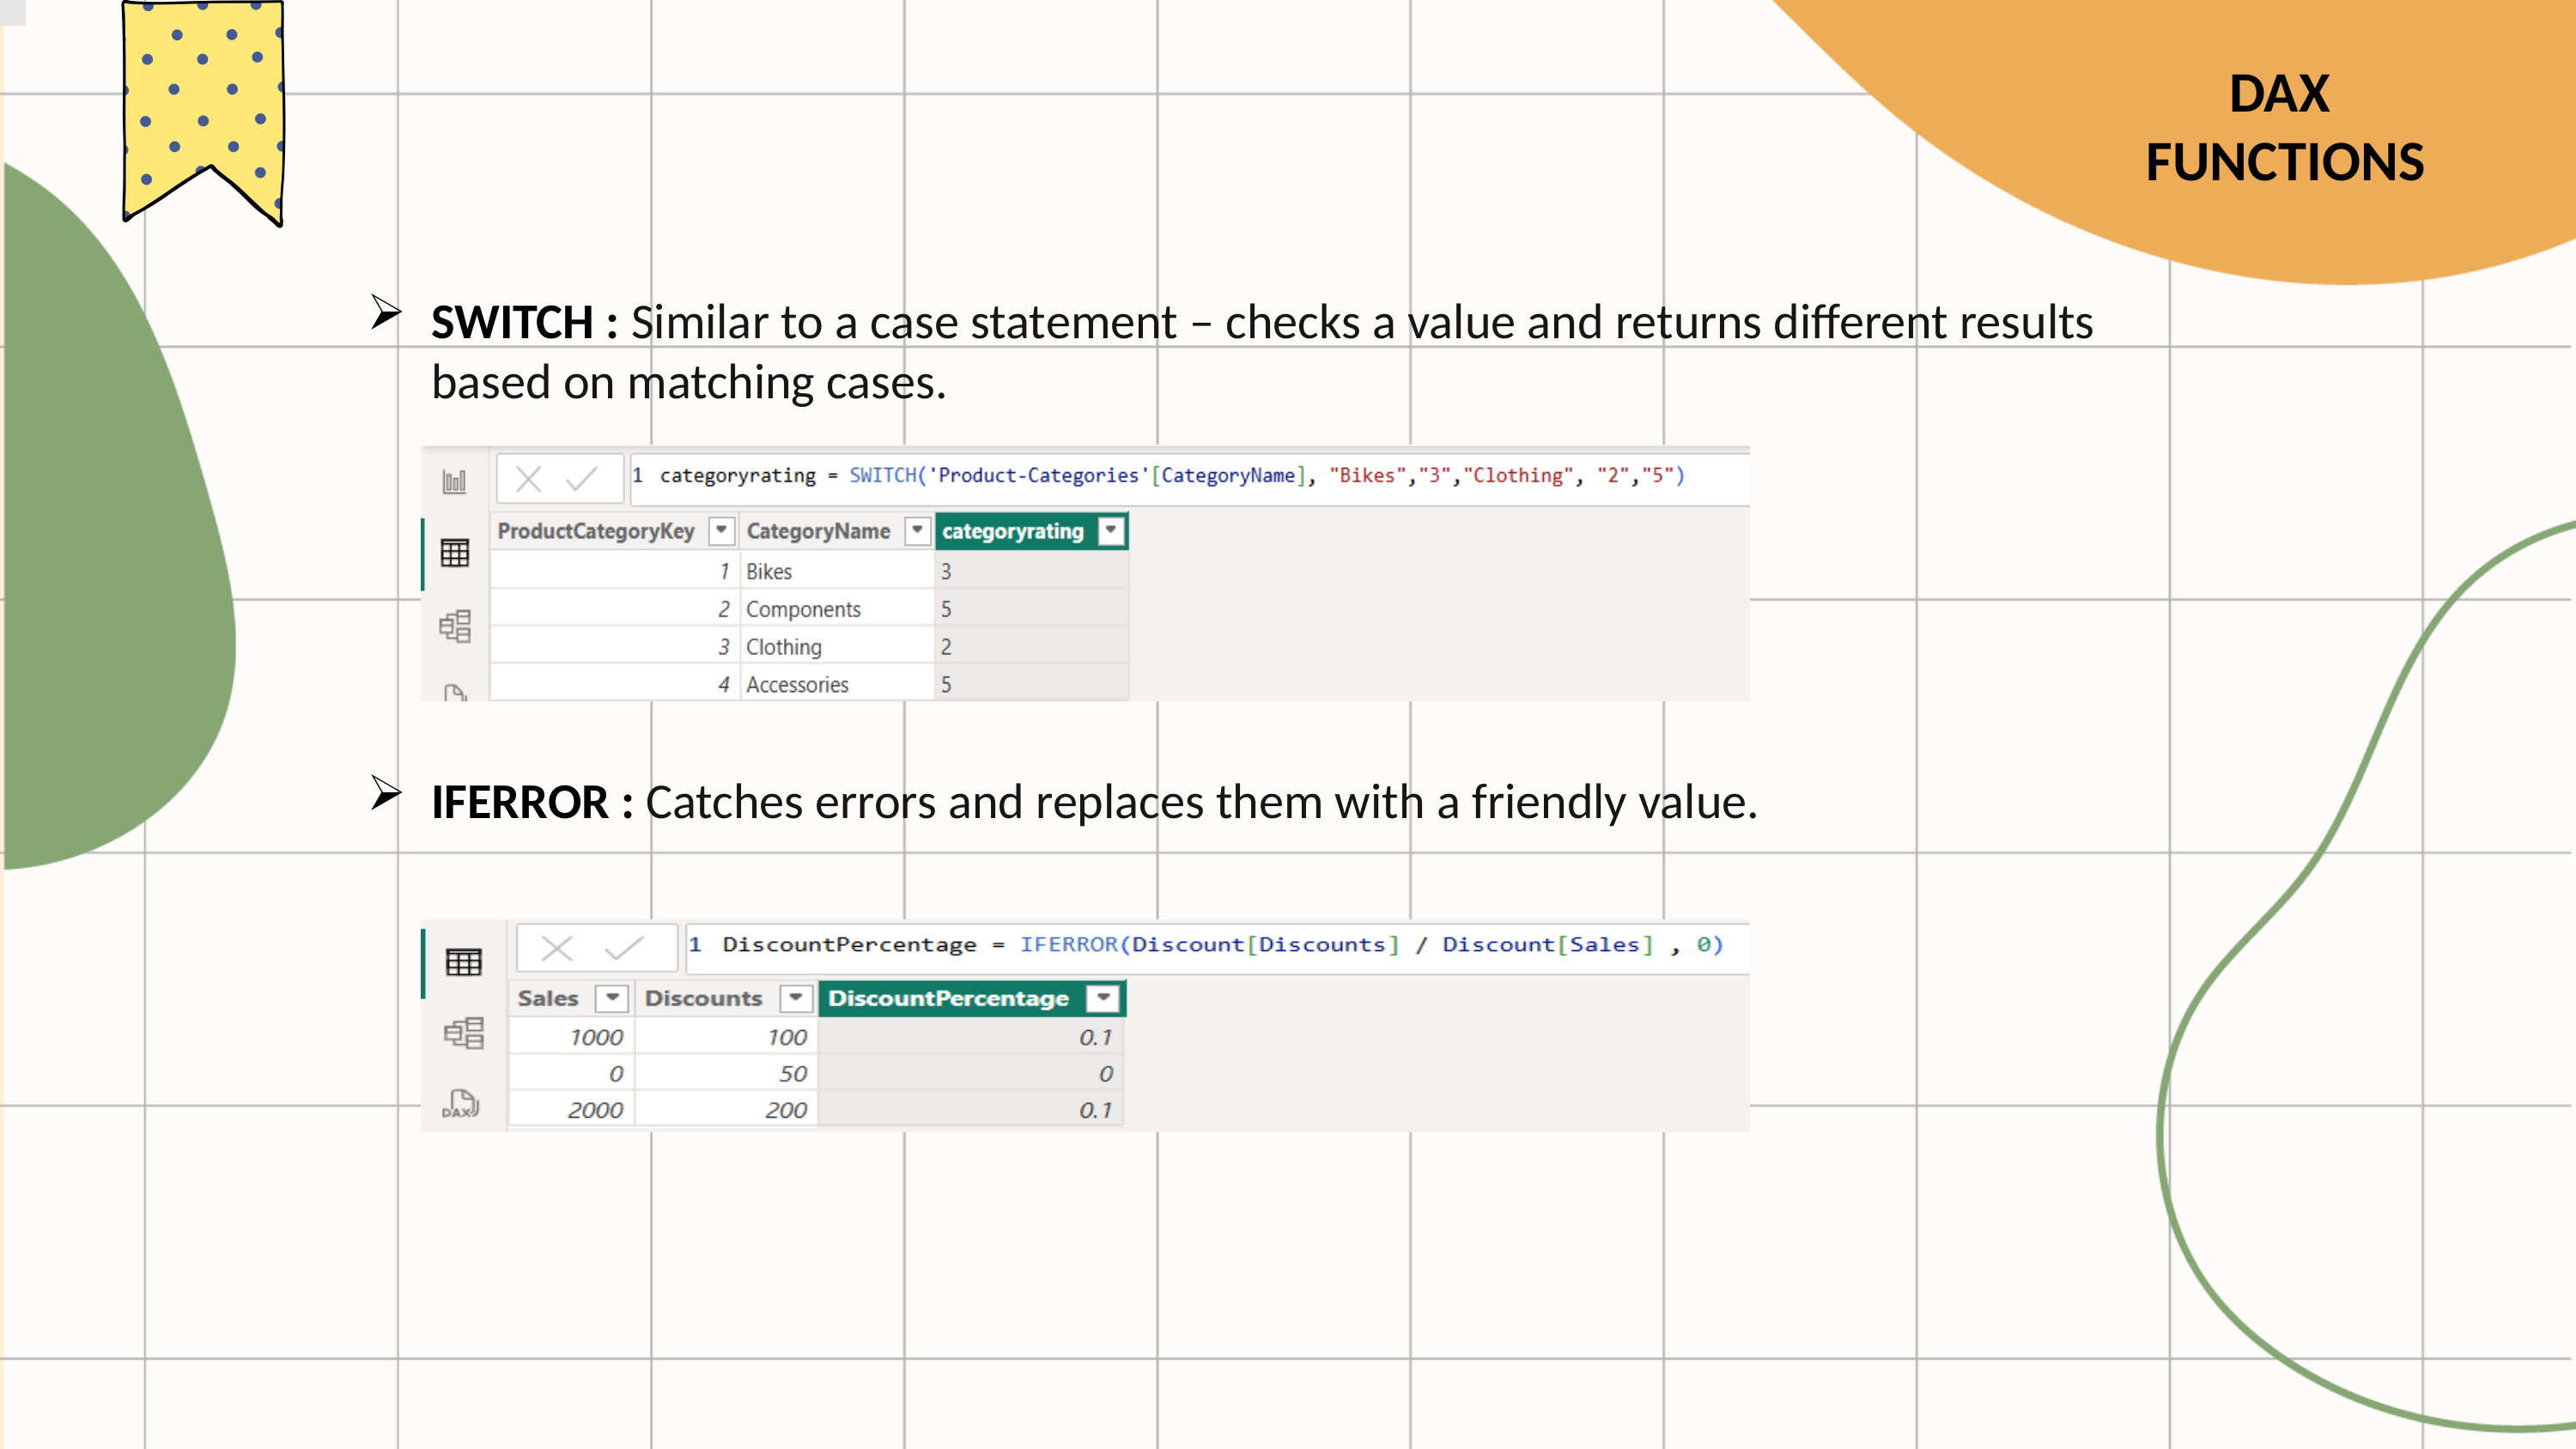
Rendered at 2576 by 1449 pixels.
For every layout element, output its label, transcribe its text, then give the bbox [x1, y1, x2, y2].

text_box DAX FUNCTIONS [1975, 48, 2576, 318]
text_box SWITCH : Similar to a case statement – checks a value and returns different results based on matching cases. IFERROR : Catches errors and replaces them with a friendly value. [354, 144, 2168, 1196]
text_box [121, 0, 286, 228]
text_box [0, 0, 2576, 1449]
picture [421, 445, 1750, 701]
text_box [0, 0, 27, 27]
picture [421, 919, 1750, 1132]
